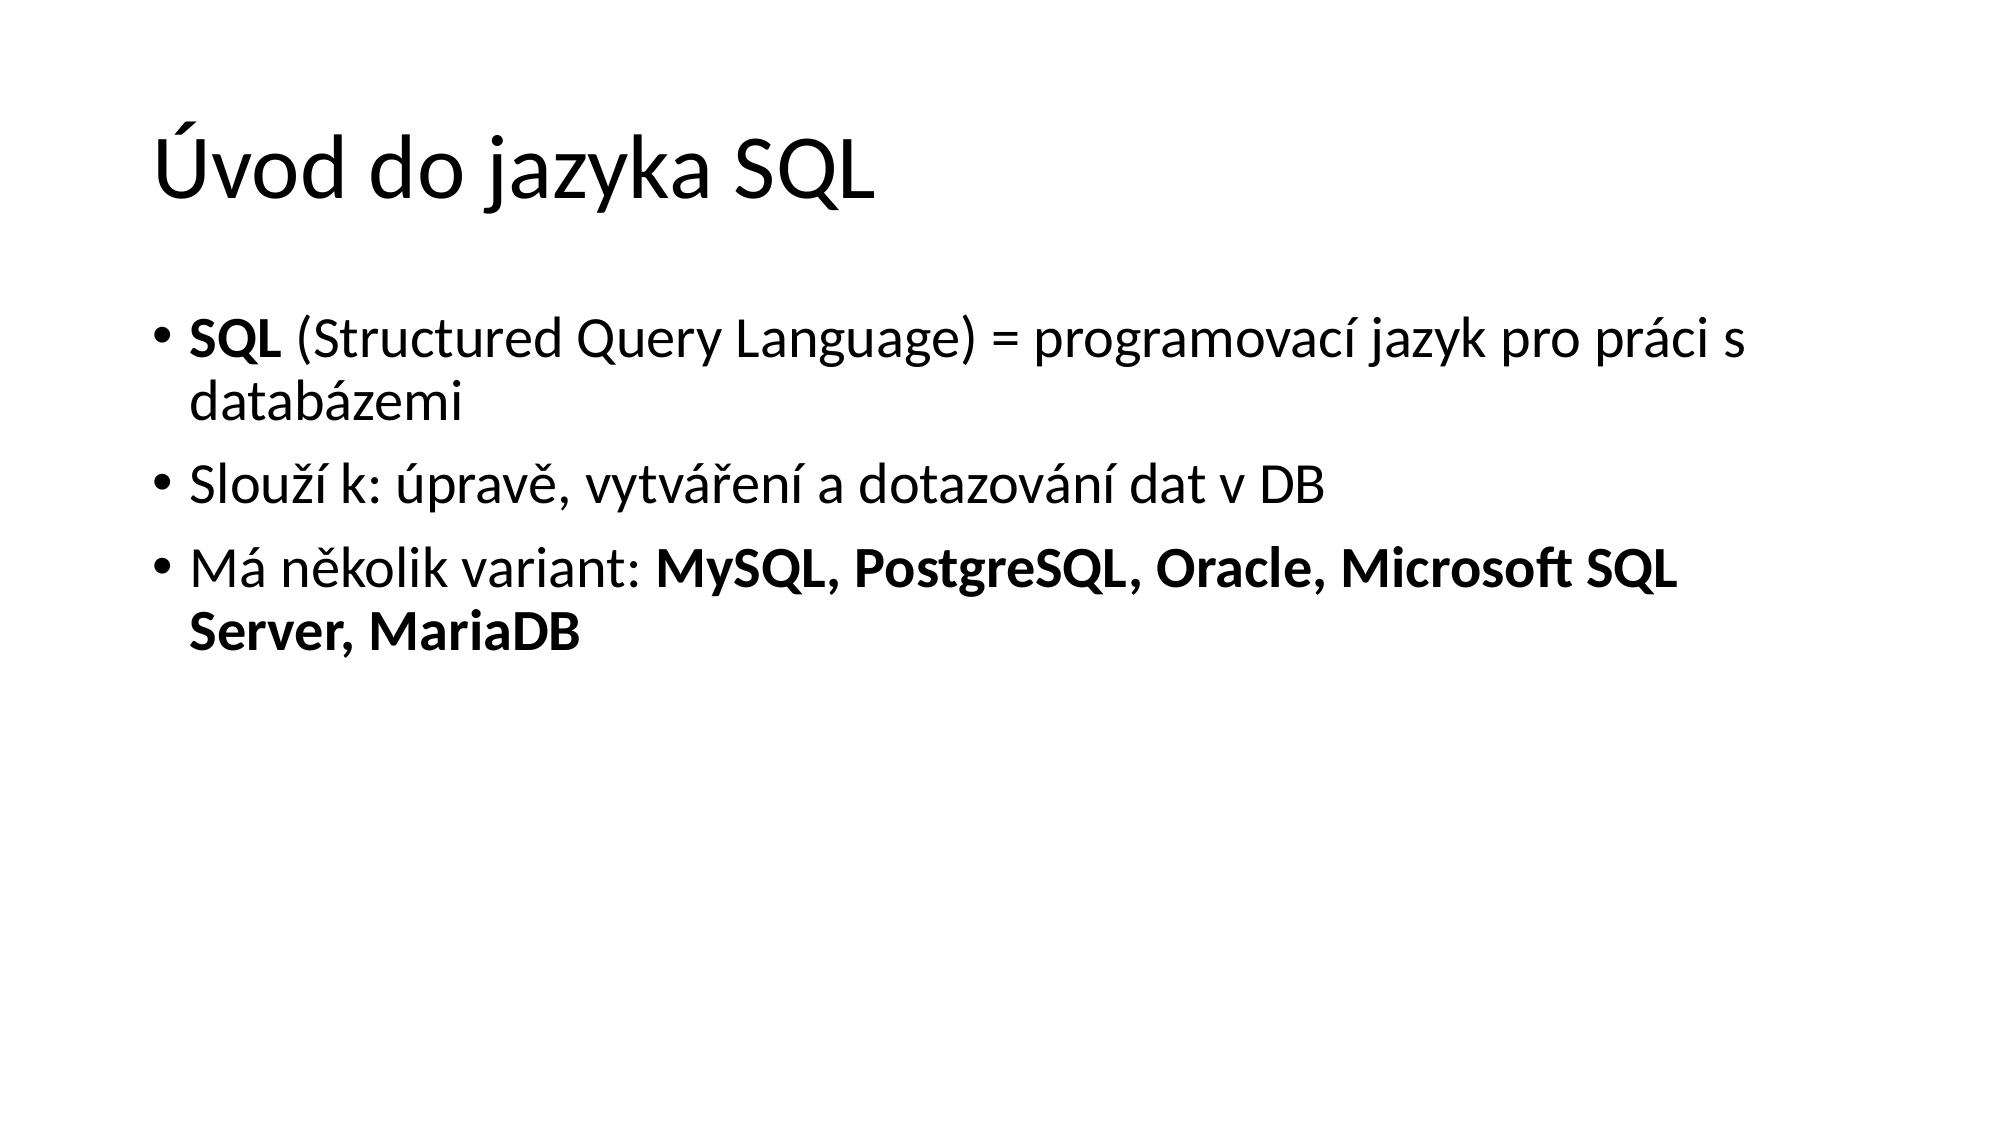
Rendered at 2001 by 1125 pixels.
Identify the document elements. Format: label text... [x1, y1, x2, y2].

list SQL (Structured Query Language) = programovací jazyk pro práci s databázemi Slouží k: úpravě, vytváření a dotazování dat v DB Má několik variant: MySQL, PostgreSQL, Oracle, Microsoft SQL Server, MariaDB [137, 299, 1863, 1014]
title Úvod do jazyka SQL [137, 59, 1863, 278]
